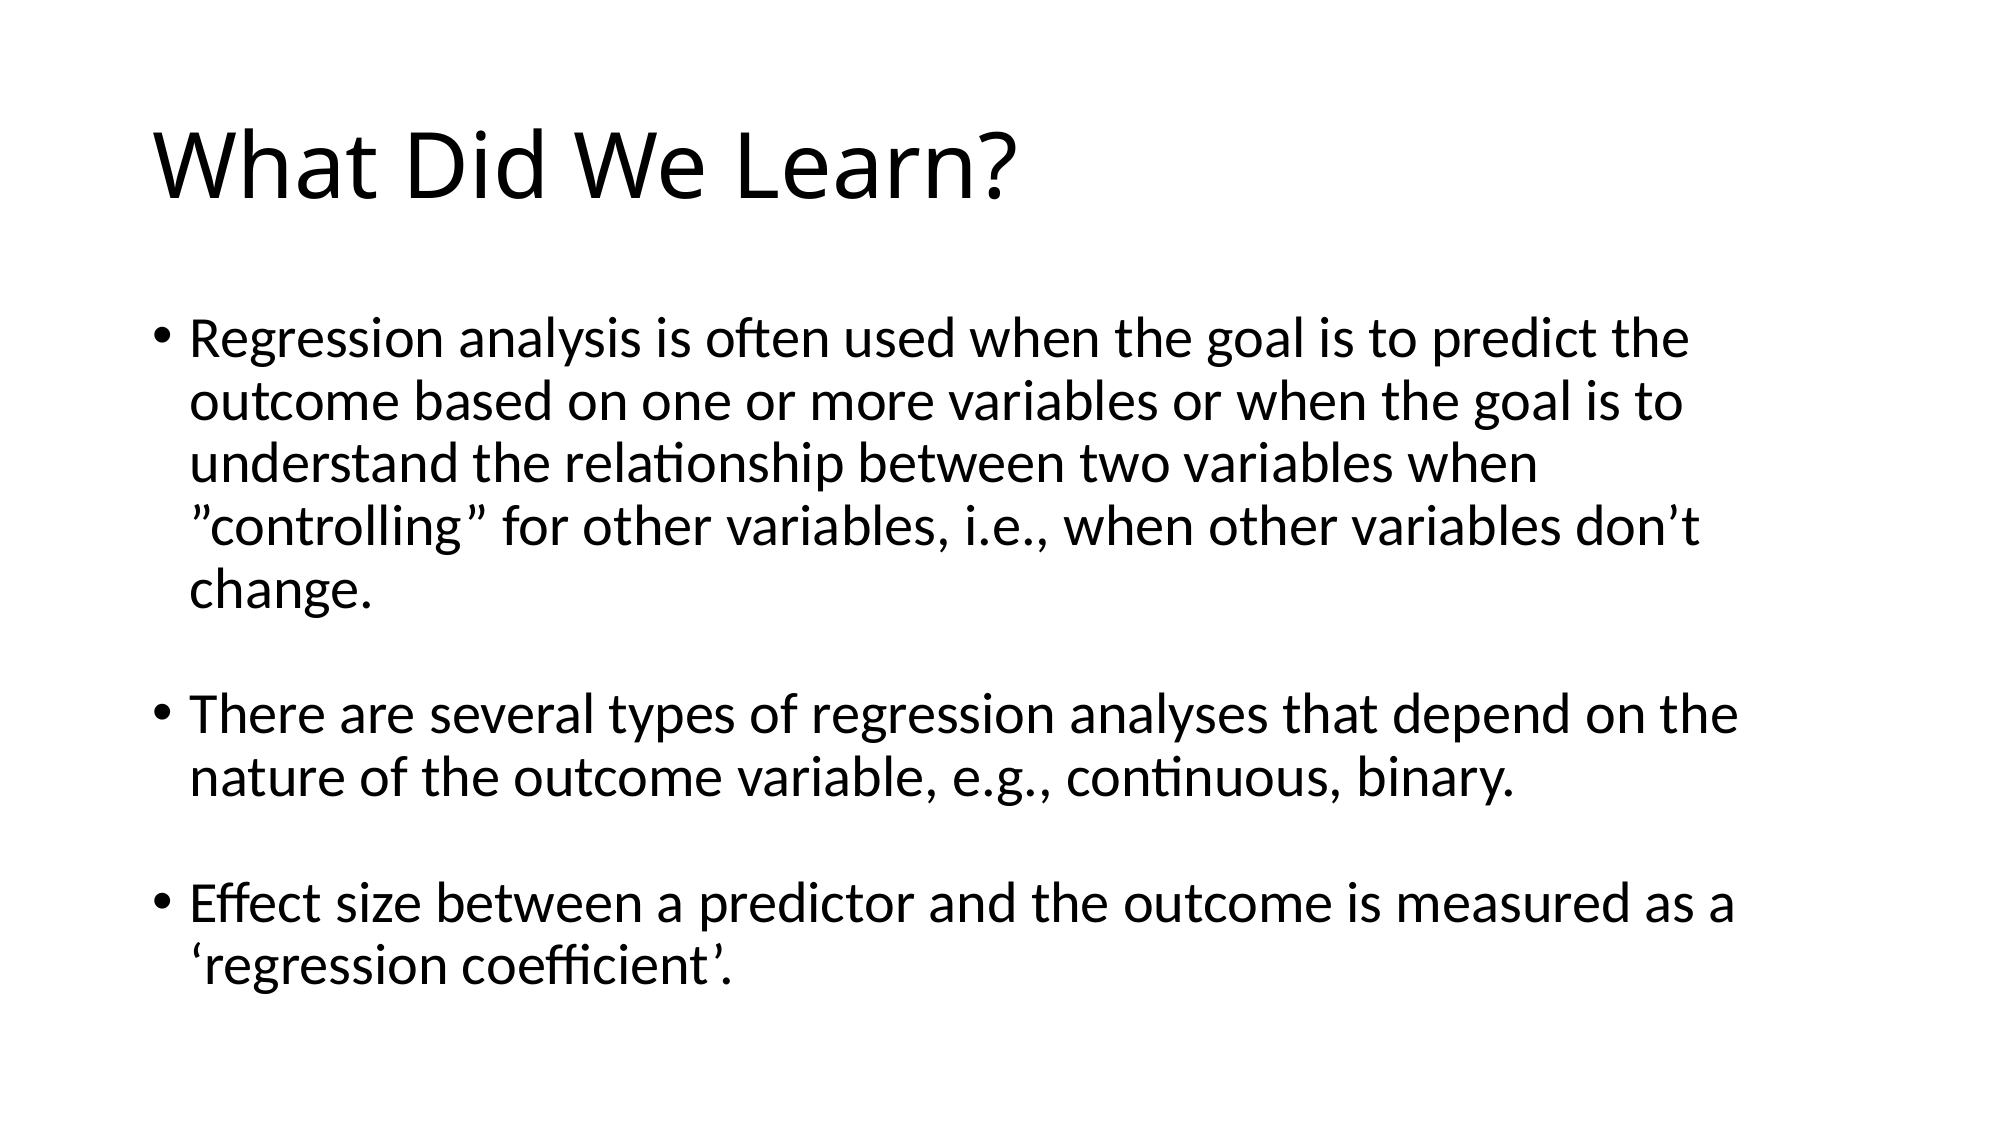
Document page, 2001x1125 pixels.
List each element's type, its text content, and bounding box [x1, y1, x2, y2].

list Regression analysis is often used when the goal is to predict the outcome based on one or more variables or when the goal is to understand the relationship between two variables when ”controlling” for other variables, i.e., when other variables don’t change. There are several types of regression analyses that depend on the nature of the outcome variable, e.g., continuous, binary. Effect size between a predictor and the outcome is measured as a ‘regression coefficient’. [137, 299, 1863, 1014]
title What Did We Learn? [137, 59, 1863, 278]
